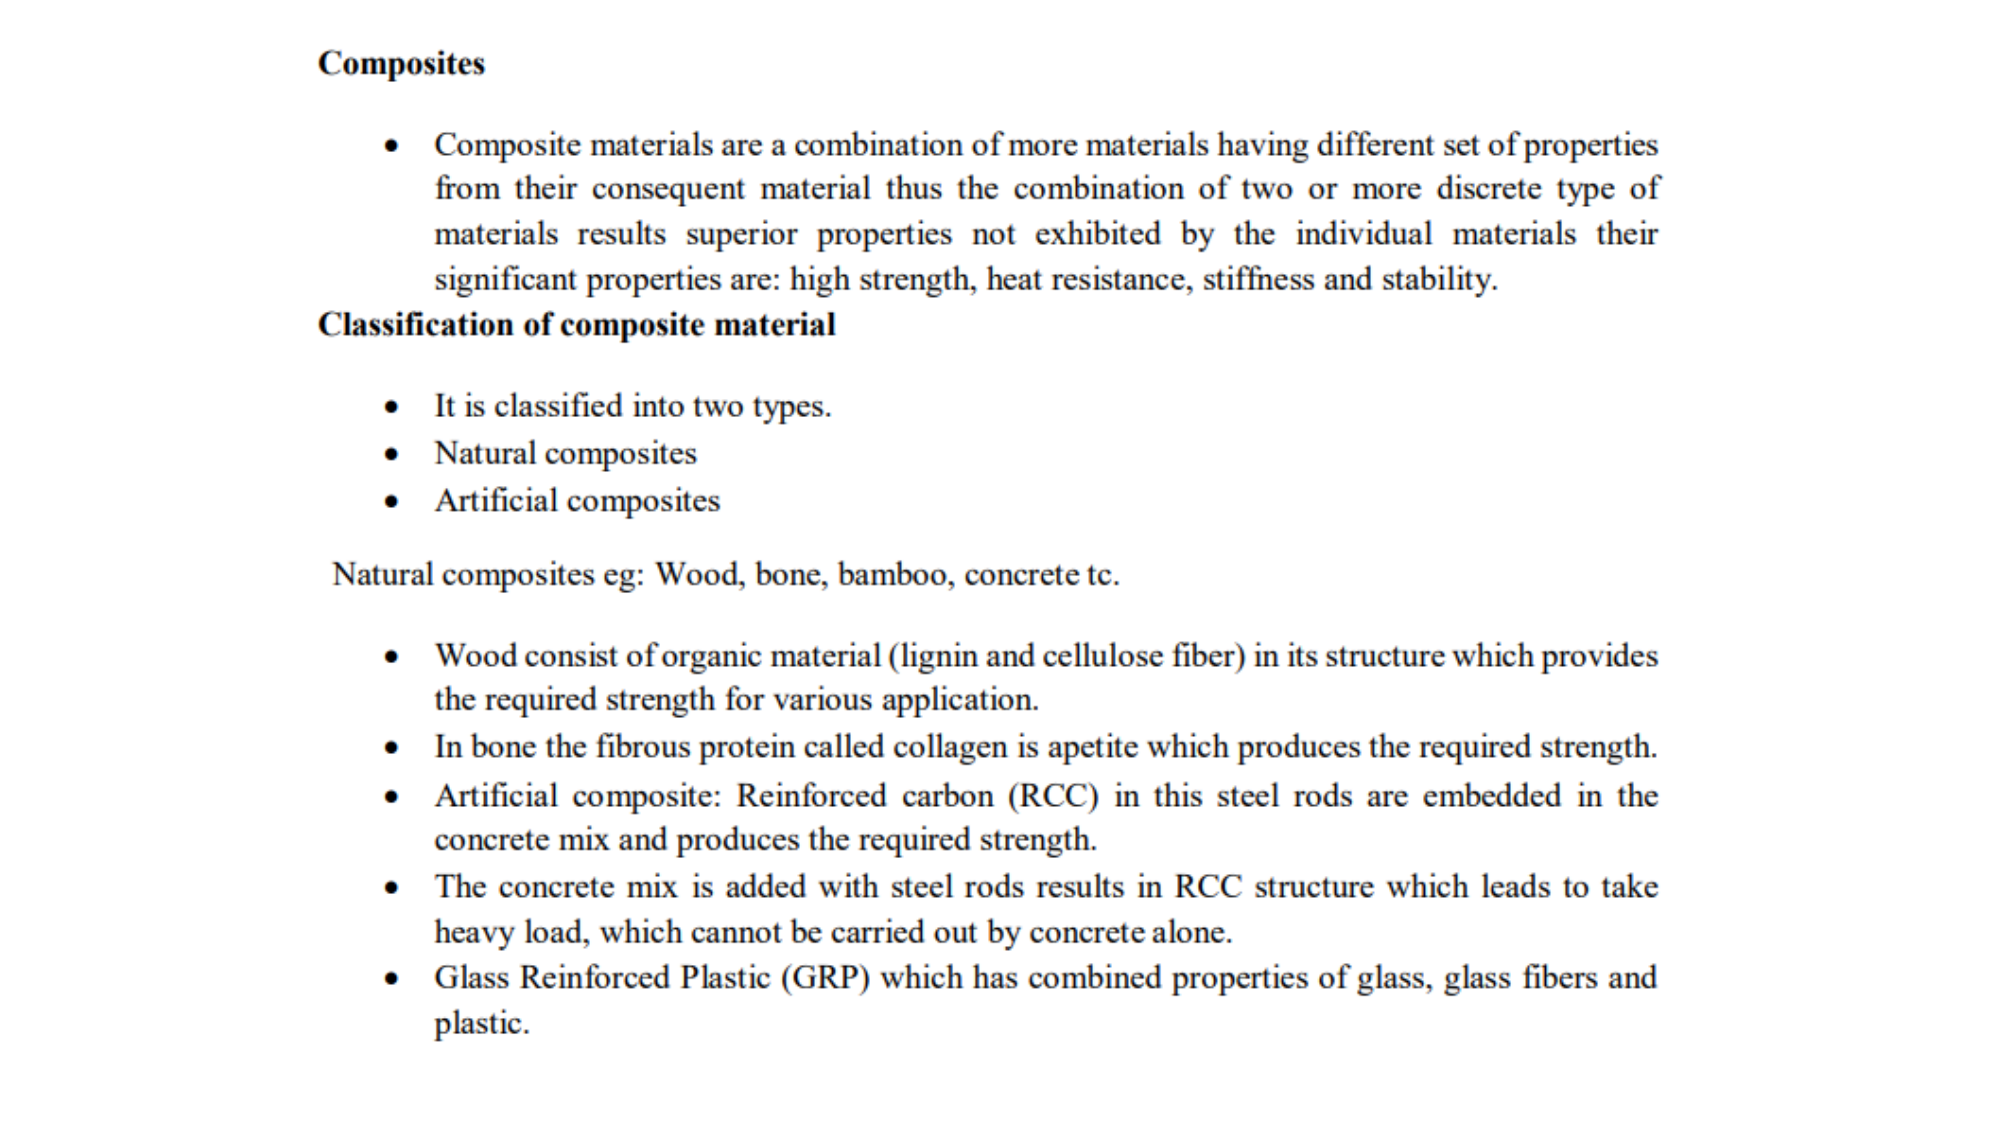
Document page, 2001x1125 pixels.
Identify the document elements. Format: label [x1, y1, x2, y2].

picture [293, 46, 1719, 1070]
